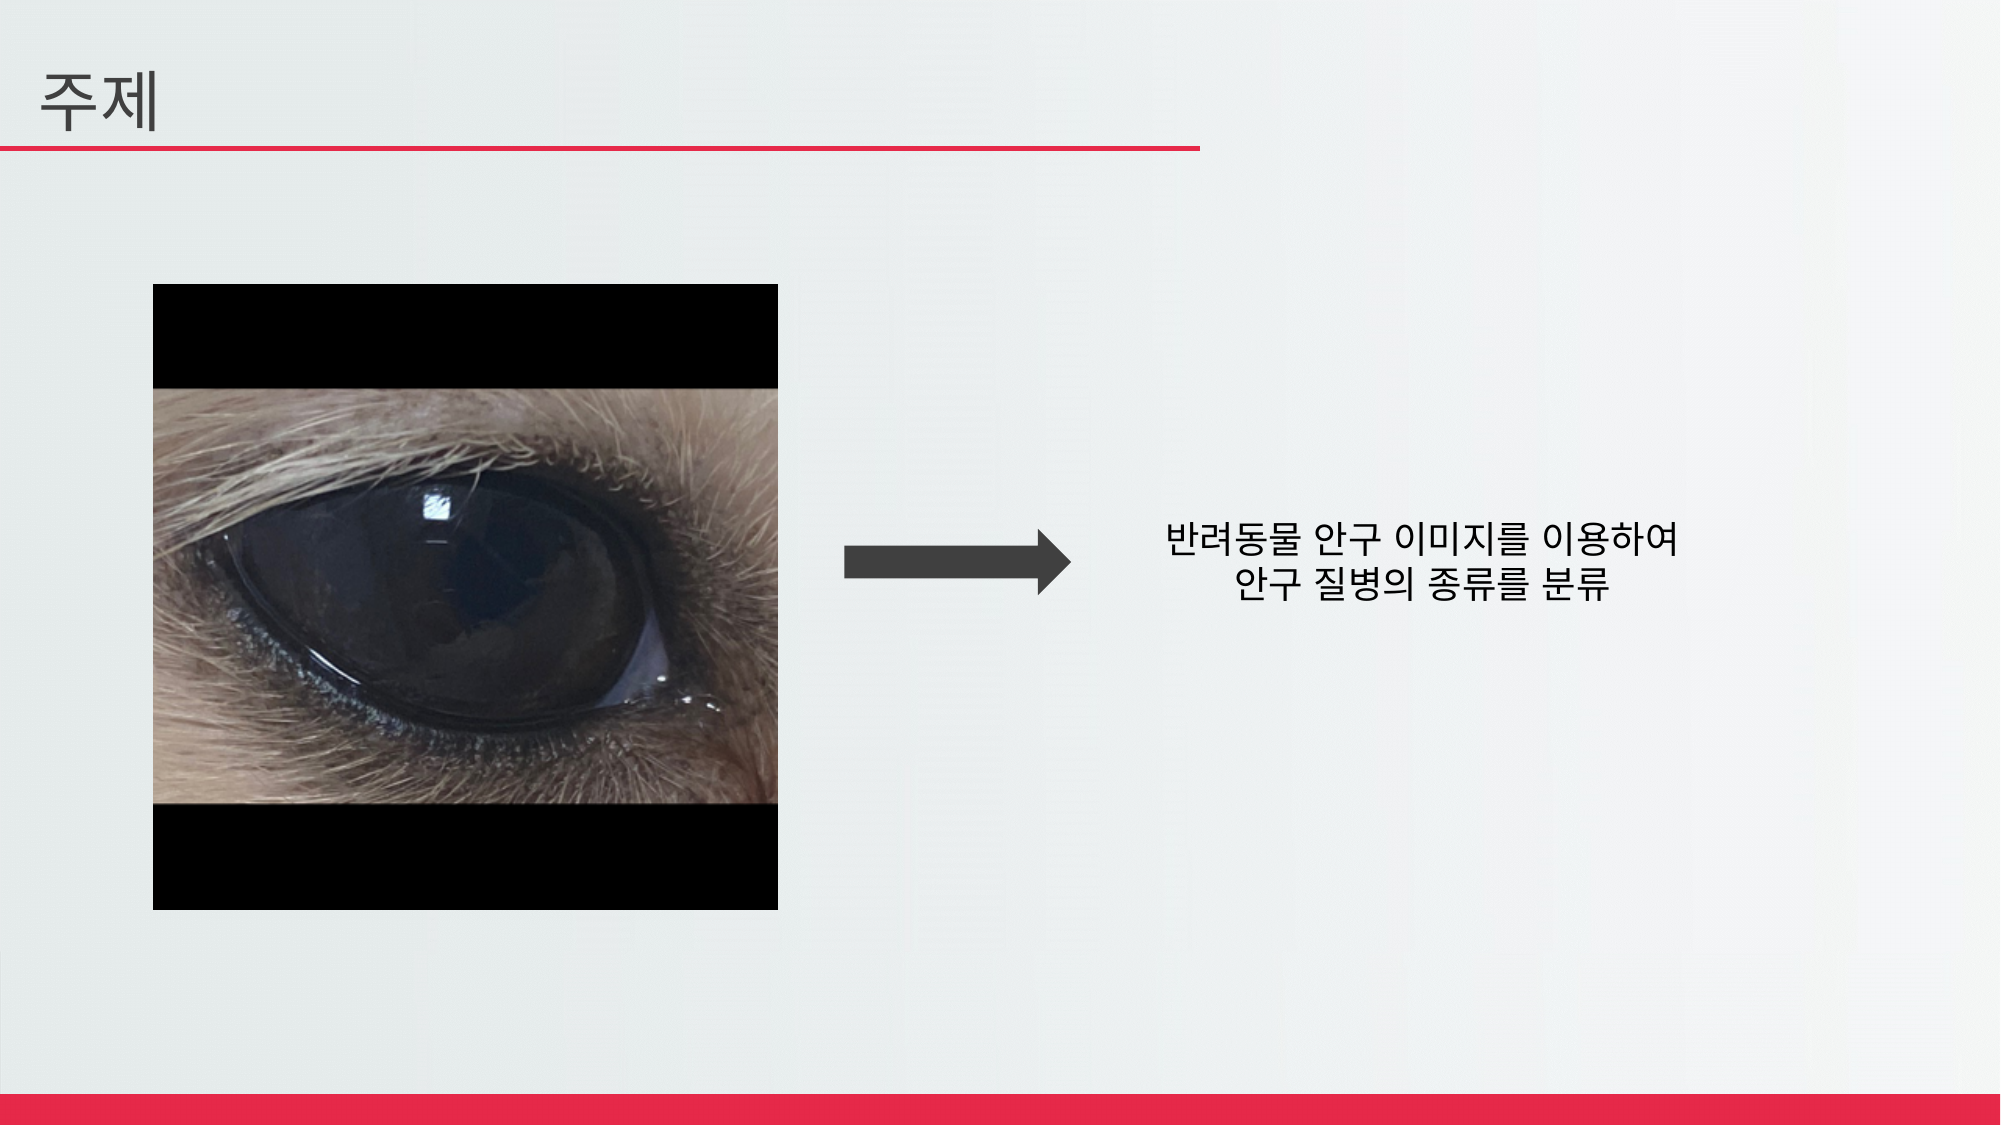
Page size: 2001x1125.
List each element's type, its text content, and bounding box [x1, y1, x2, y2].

picture [0, 0, 2001, 1125]
text_box 반려동물 안구 이미지를 이용하여 안구 질병의 종류를 분류 [1150, 508, 1695, 614]
text_box 주제 [24, 52, 1200, 148]
text_box [844, 528, 1072, 596]
